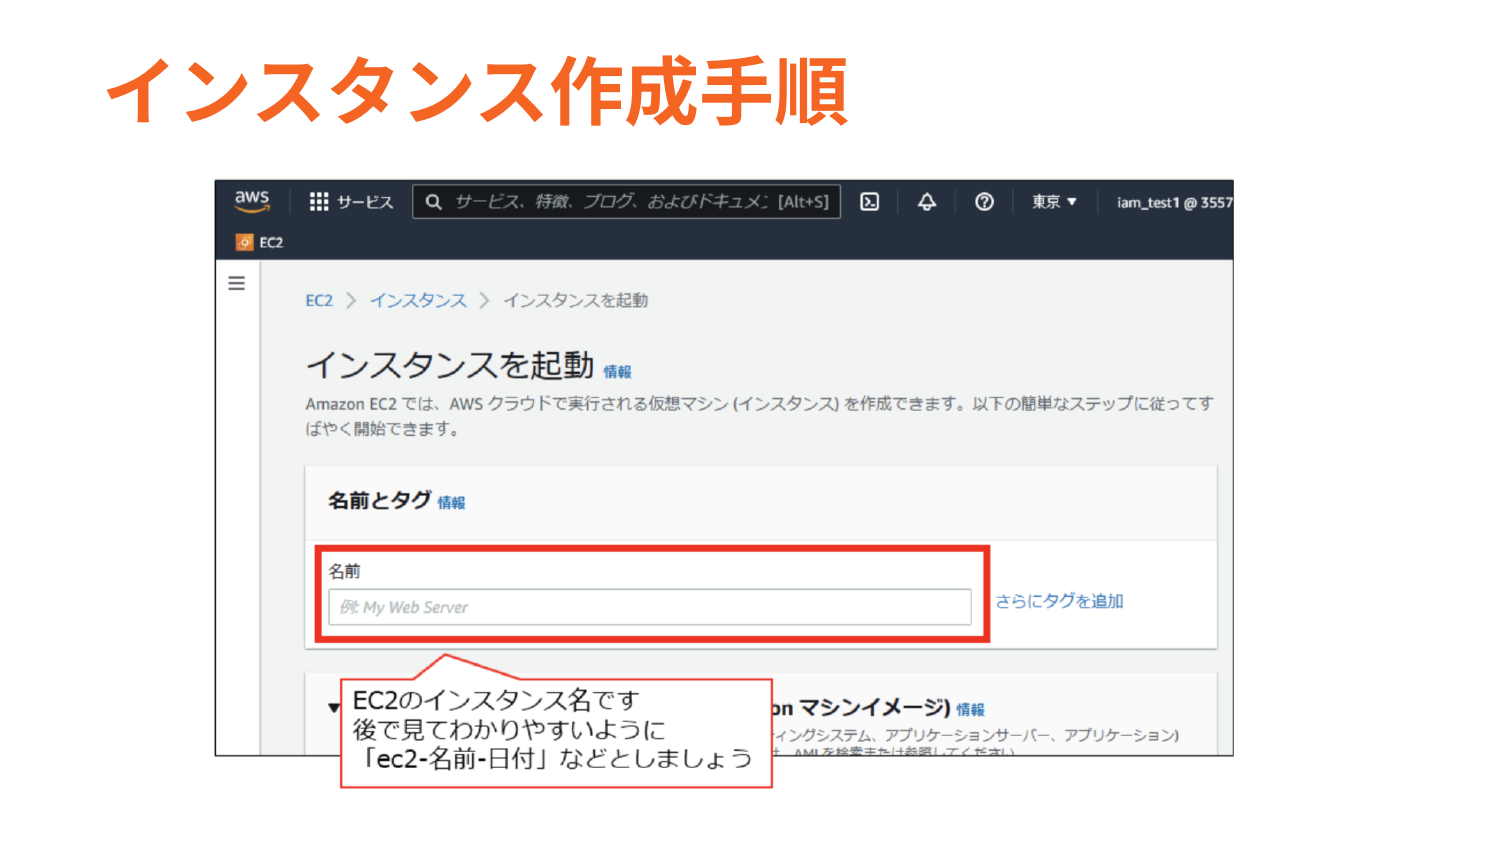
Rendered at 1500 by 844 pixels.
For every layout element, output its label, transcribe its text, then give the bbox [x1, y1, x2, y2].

title インスタンス作成手順 [87, 29, 1077, 156]
picture [187, 155, 1251, 794]
